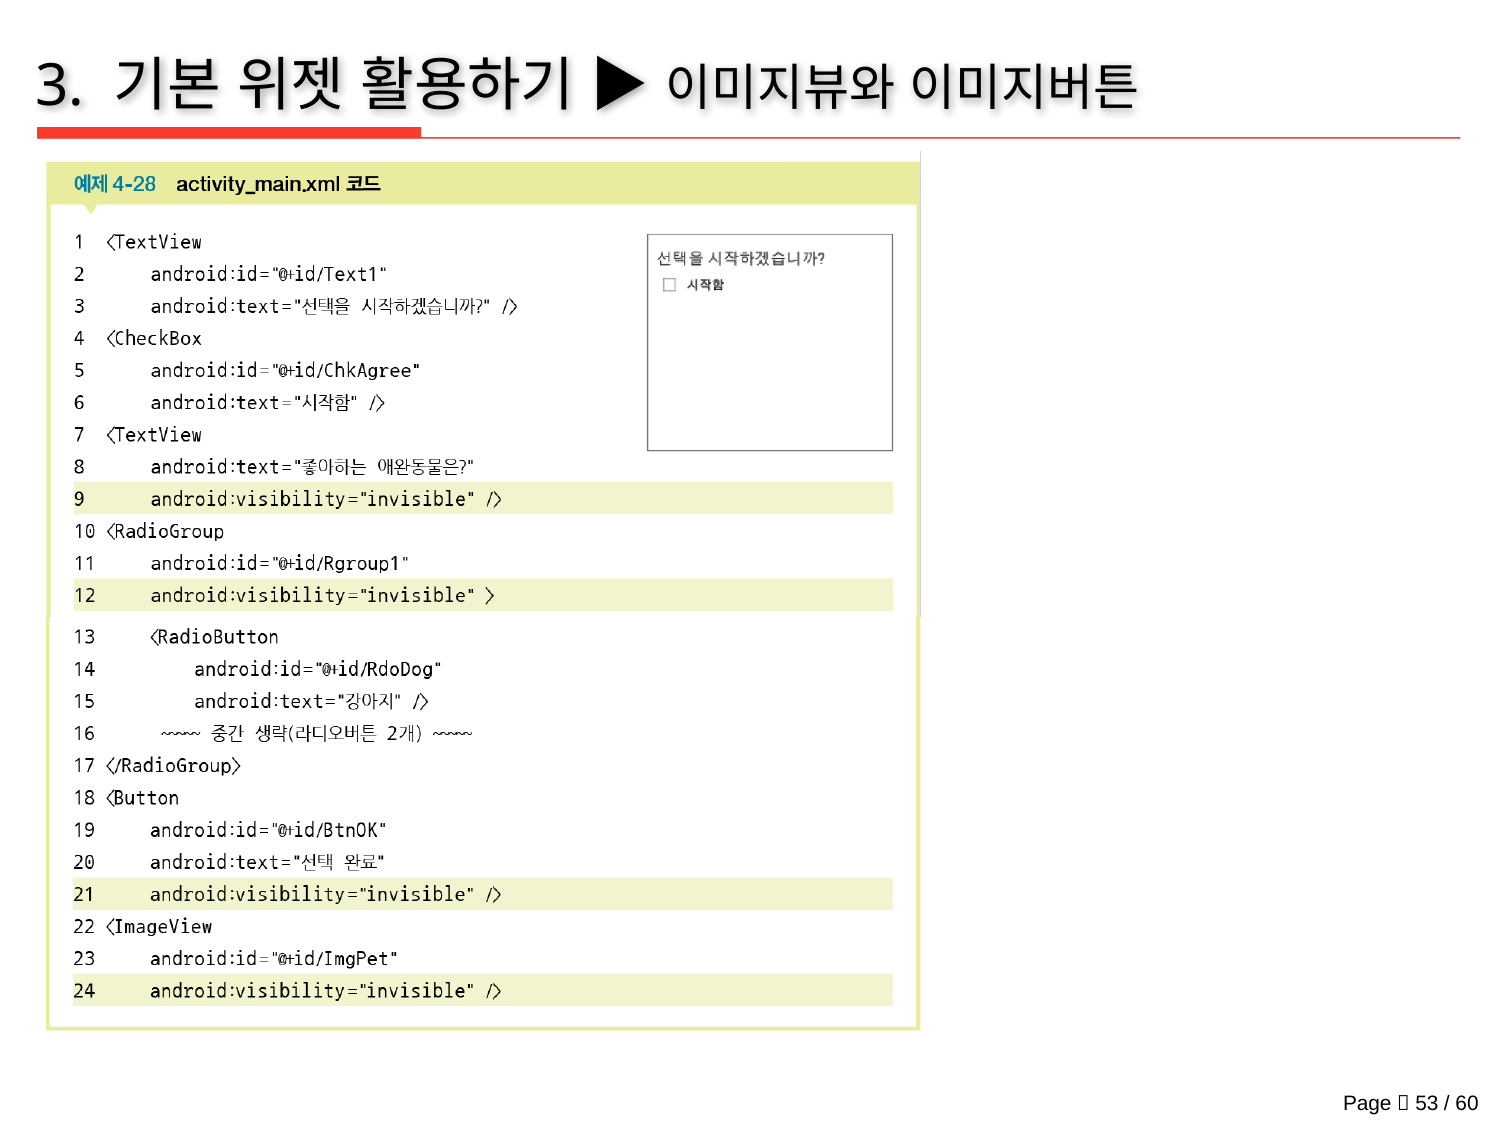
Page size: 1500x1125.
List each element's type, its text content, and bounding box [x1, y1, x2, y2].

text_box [32, 151, 928, 1038]
title 3. 기본 위젯 활용하기 ▶ 이미지뷰와 이미지버튼 [35, 47, 1434, 142]
